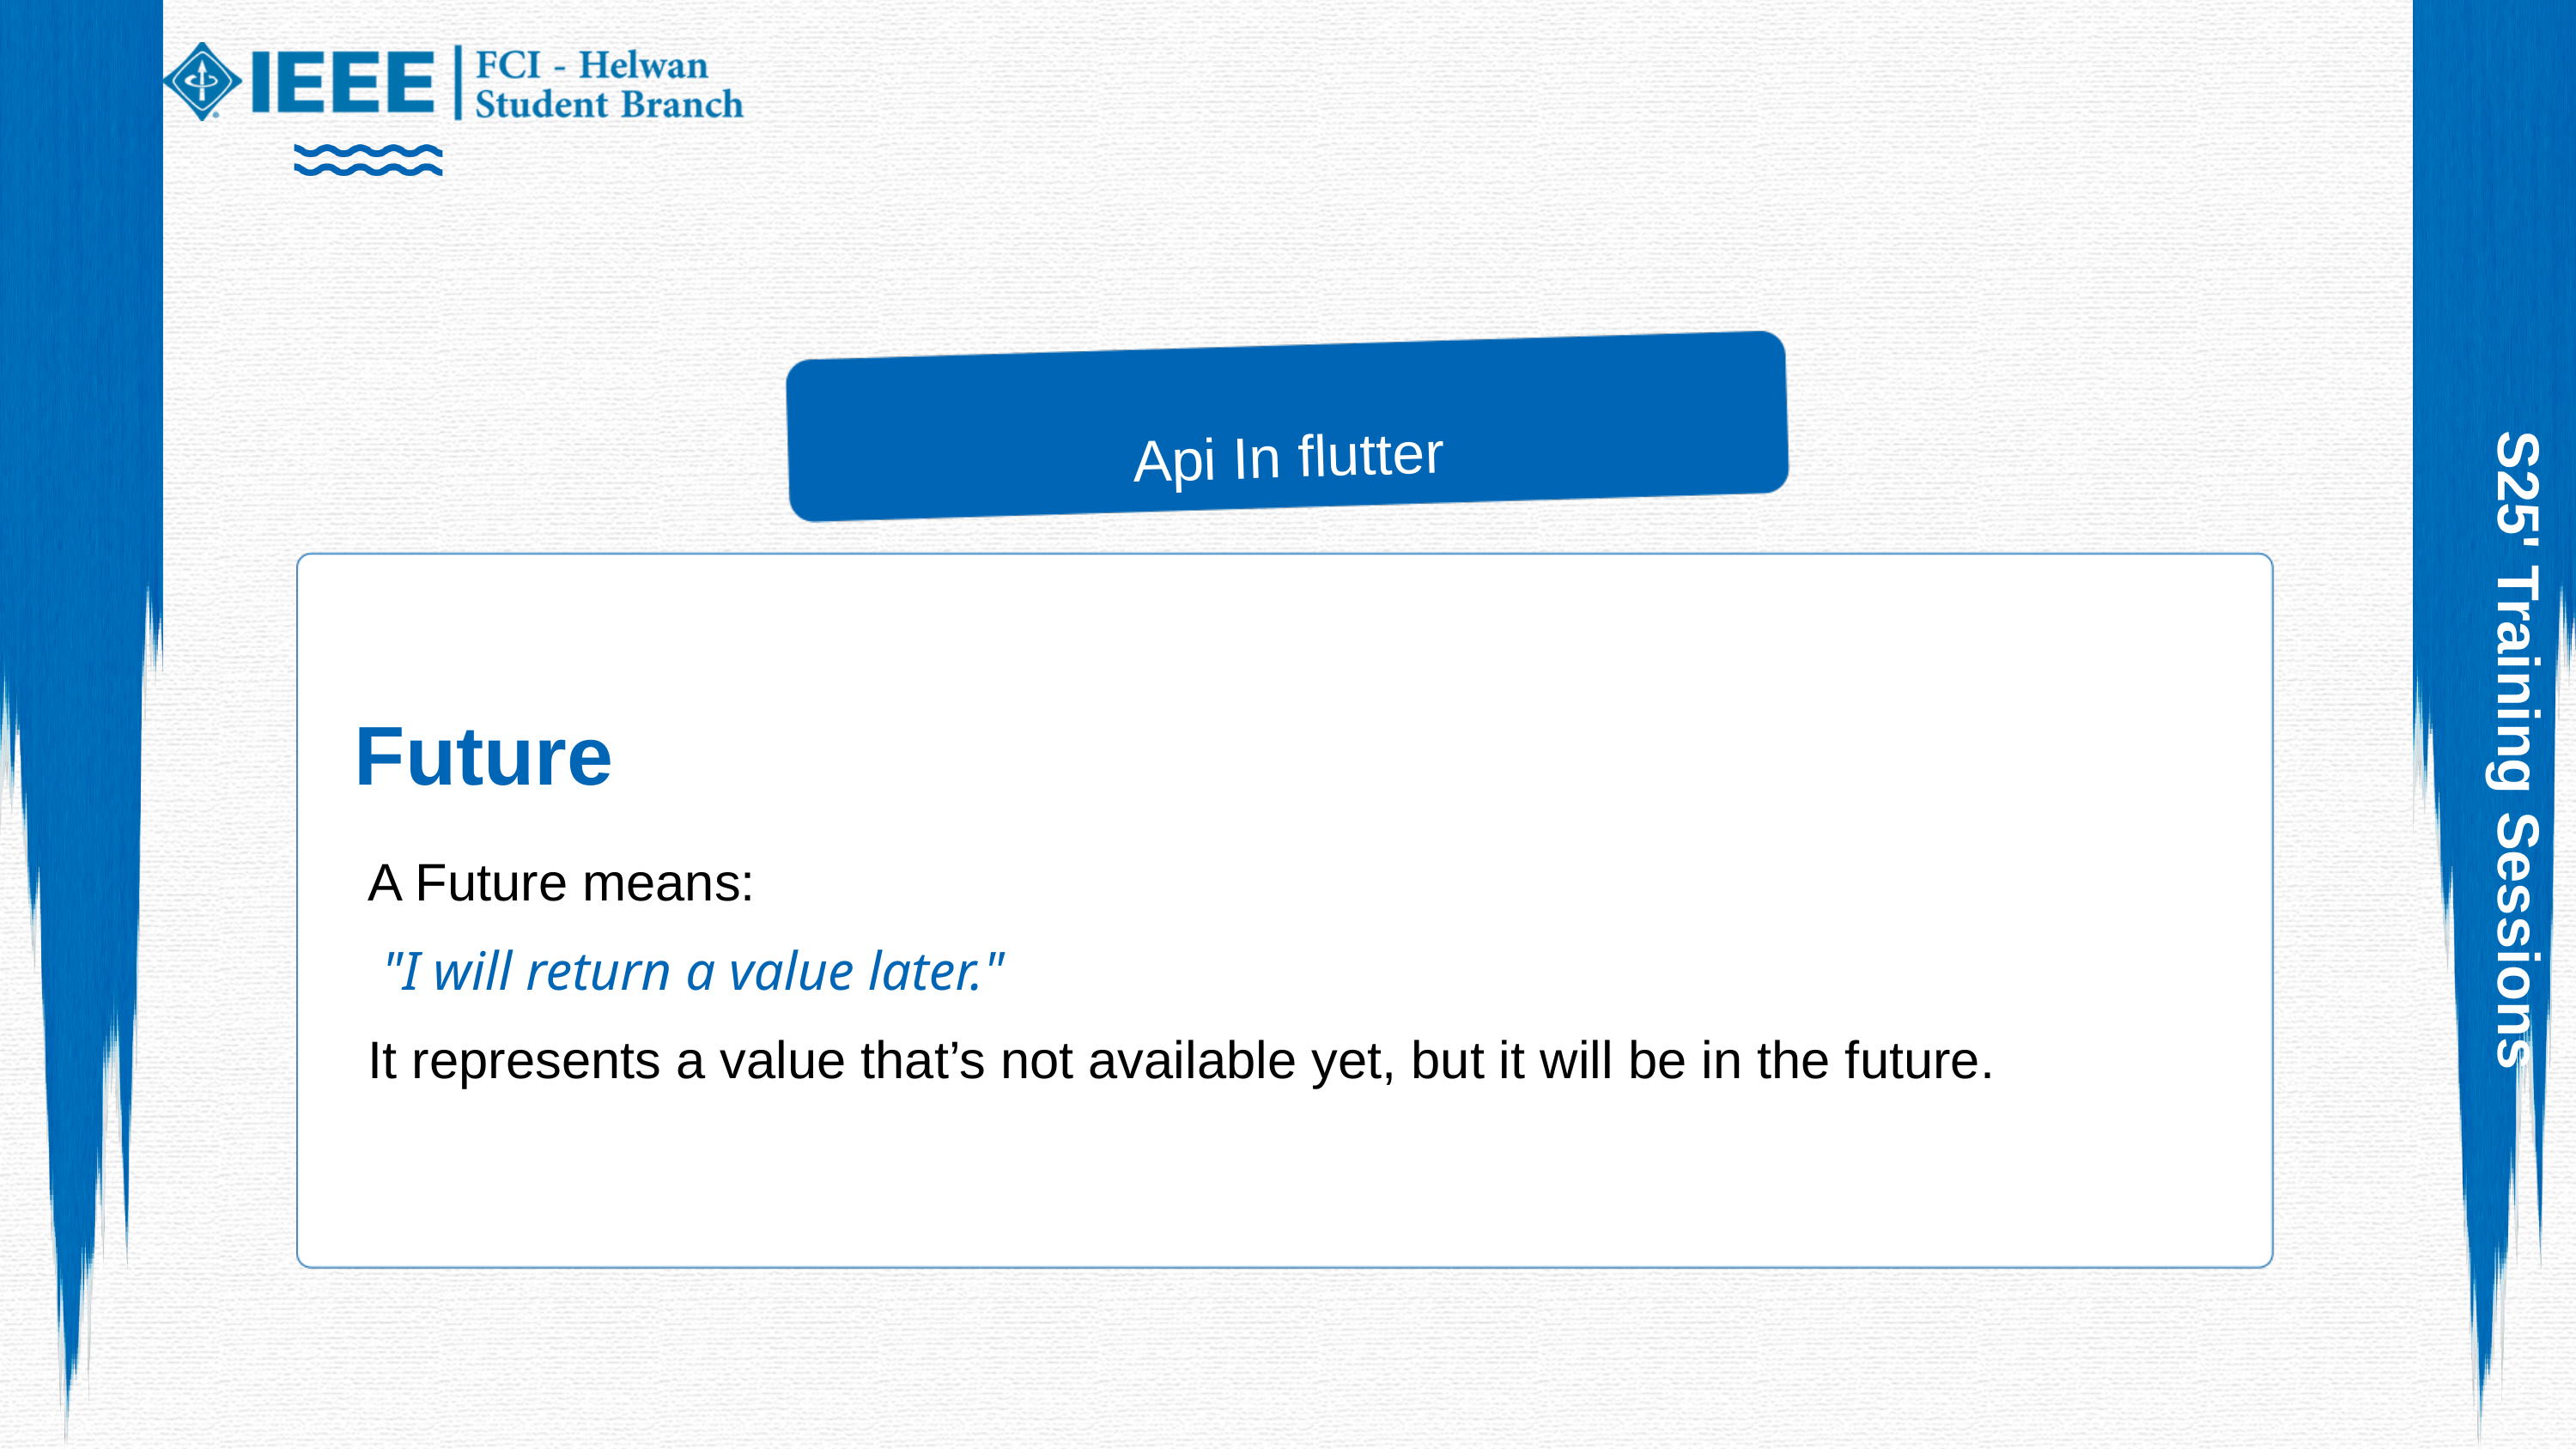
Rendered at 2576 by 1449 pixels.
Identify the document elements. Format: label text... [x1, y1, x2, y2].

text_box Api In flutter [651, 372, 1926, 508]
text_box [784, 322, 1791, 406]
text_box [2413, 0, 2576, 1449]
text_box [295, 547, 2281, 1276]
text_box [294, 144, 443, 176]
text_box Future [337, 661, 632, 802]
text_box [784, 475, 1791, 523]
text_box [163, 0, 2413, 1449]
text_box [162, 42, 746, 121]
text_box A Future means: "I will return a value later." It represents a value that’s not available yet, but it will be in the future. [368, 822, 2259, 1089]
text_box S25' Training Sessions [2486, 427, 2576, 1074]
text_box [0, 0, 163, 1449]
